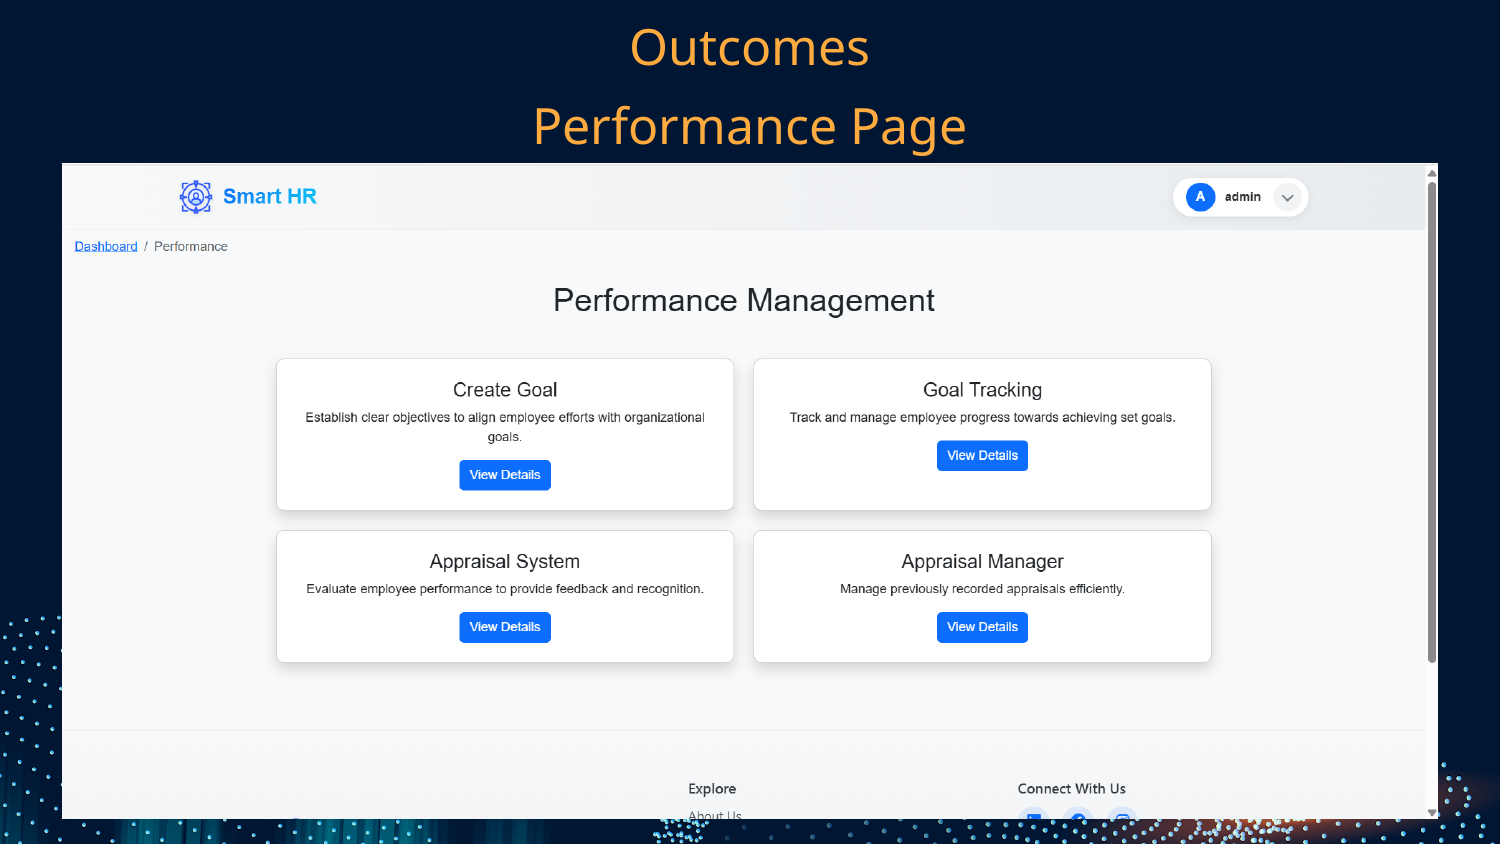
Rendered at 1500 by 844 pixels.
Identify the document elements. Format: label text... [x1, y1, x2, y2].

text_box Performance Page [364, 79, 1136, 161]
title Outcomes [364, 0, 1136, 79]
picture [0, 0, 1500, 844]
